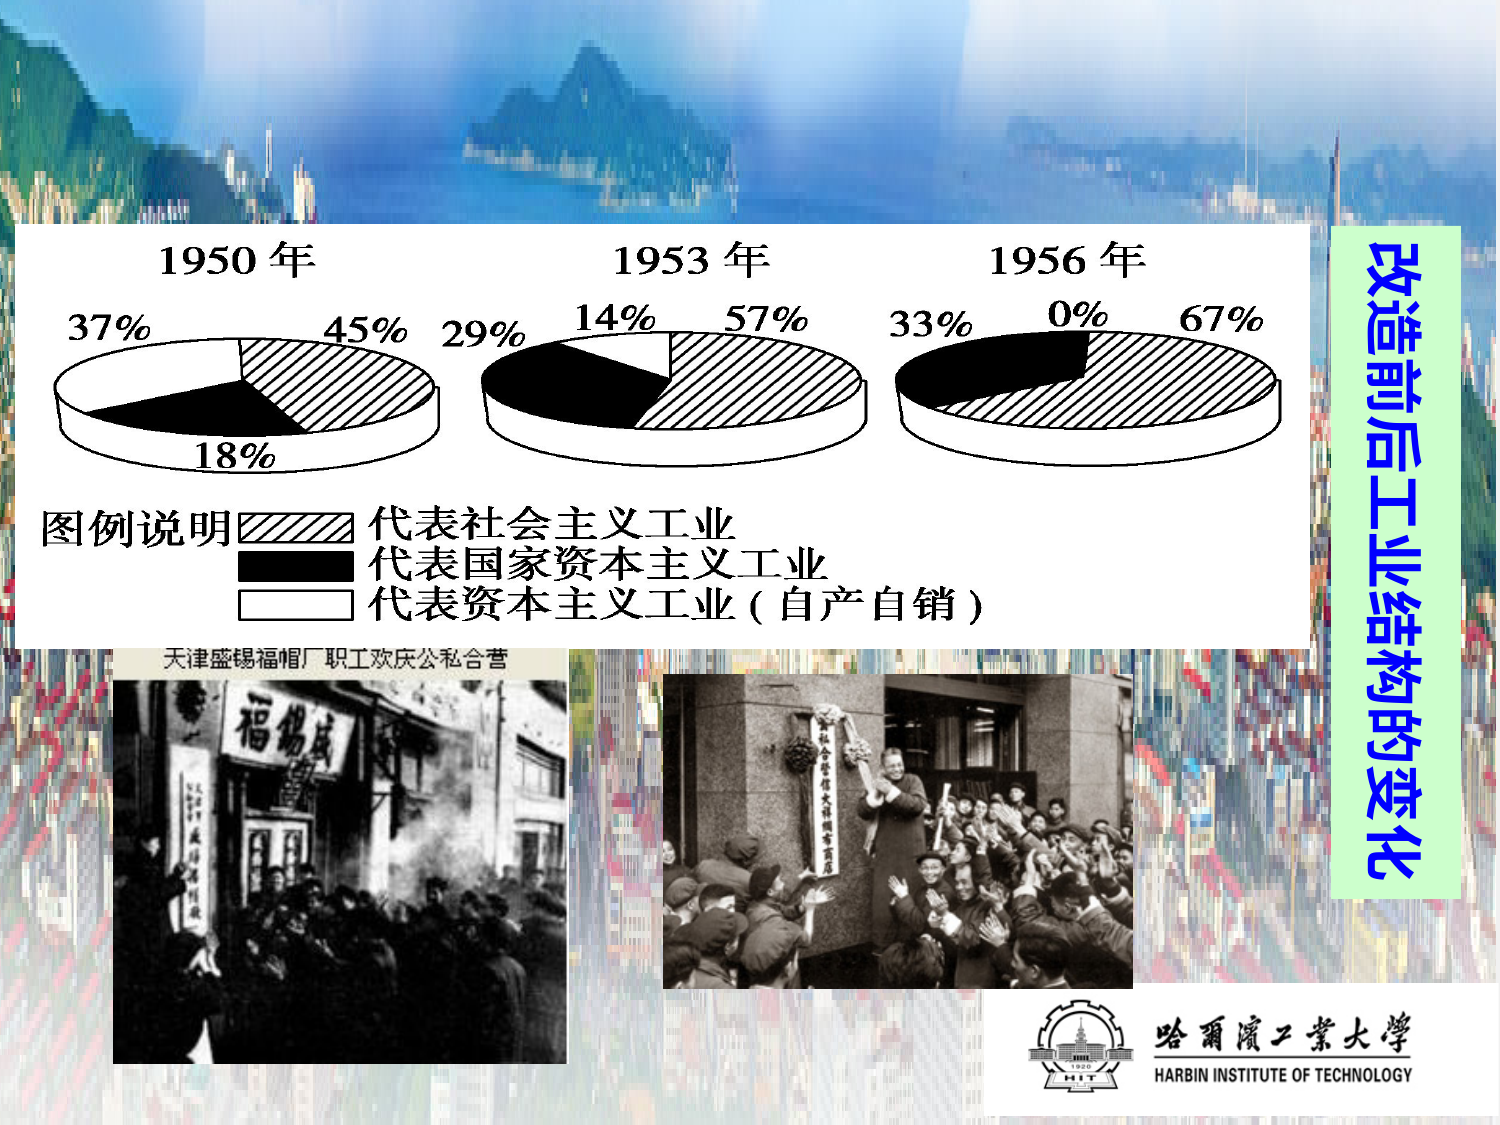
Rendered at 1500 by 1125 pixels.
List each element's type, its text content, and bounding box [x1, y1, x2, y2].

picture [0, 0, 1500, 1125]
text_box 改造前后工业结构的变化 [1331, 225, 1461, 899]
